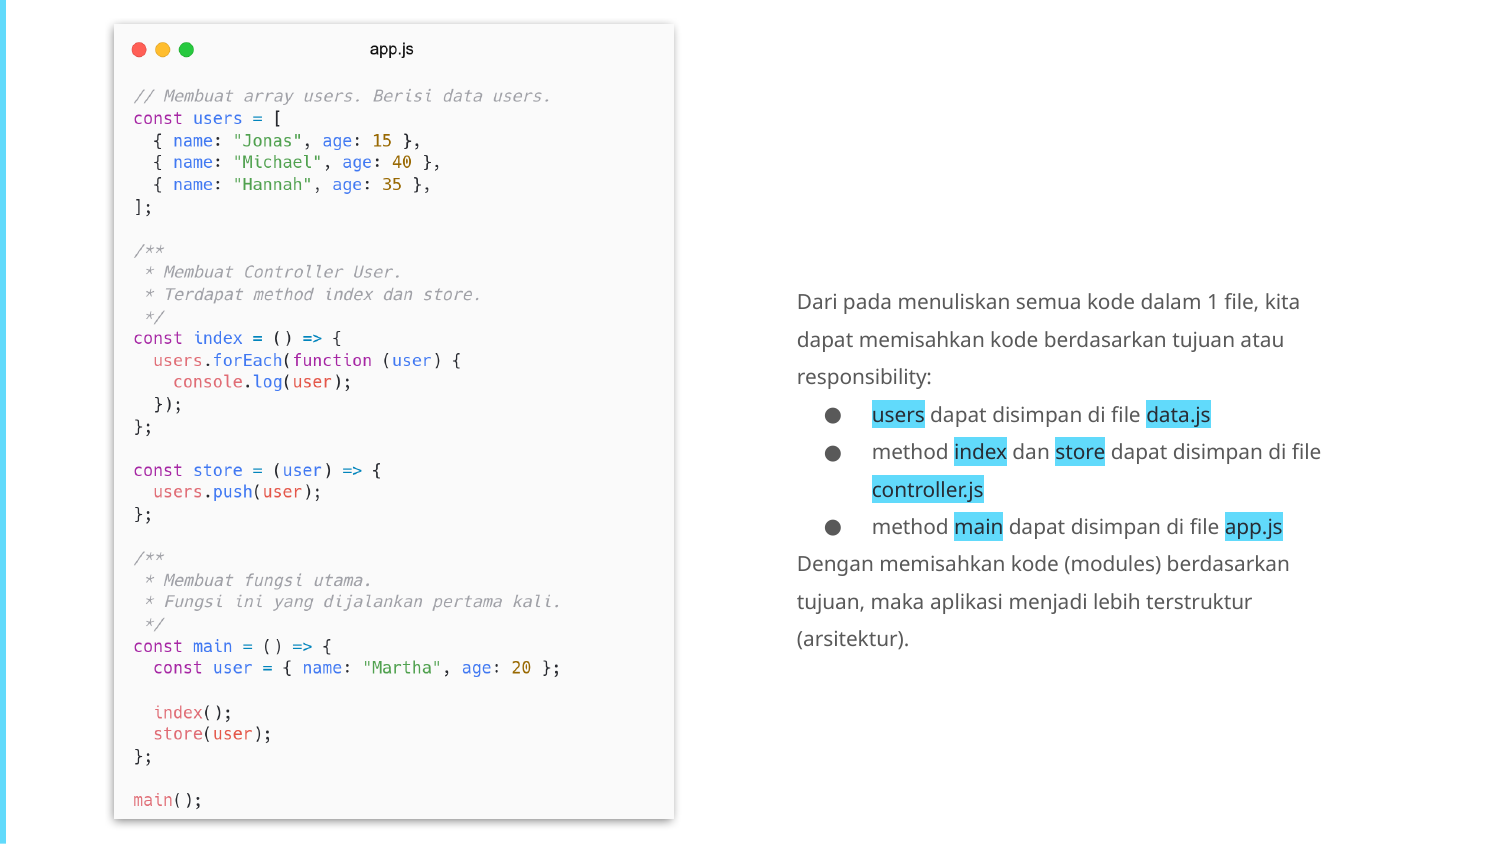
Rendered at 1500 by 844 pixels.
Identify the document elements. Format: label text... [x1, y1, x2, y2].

text_box [0, 0, 6, 844]
text_box Dari pada menuliskan semua kode dalam 1 file, kita dapat memisahkan kode berdasarkan tujuan atau responsibility: users dapat disimpan di file data.js method index dan store dapat disimpan di file controller.js method main dapat disimpan di file app.js Dengan memisahkan kode (modules) berdasarkan tujuan, maka aplikasi menjadi lebih terstruktur (arsitektur). [781, 261, 1366, 666]
picture [114, 24, 674, 819]
